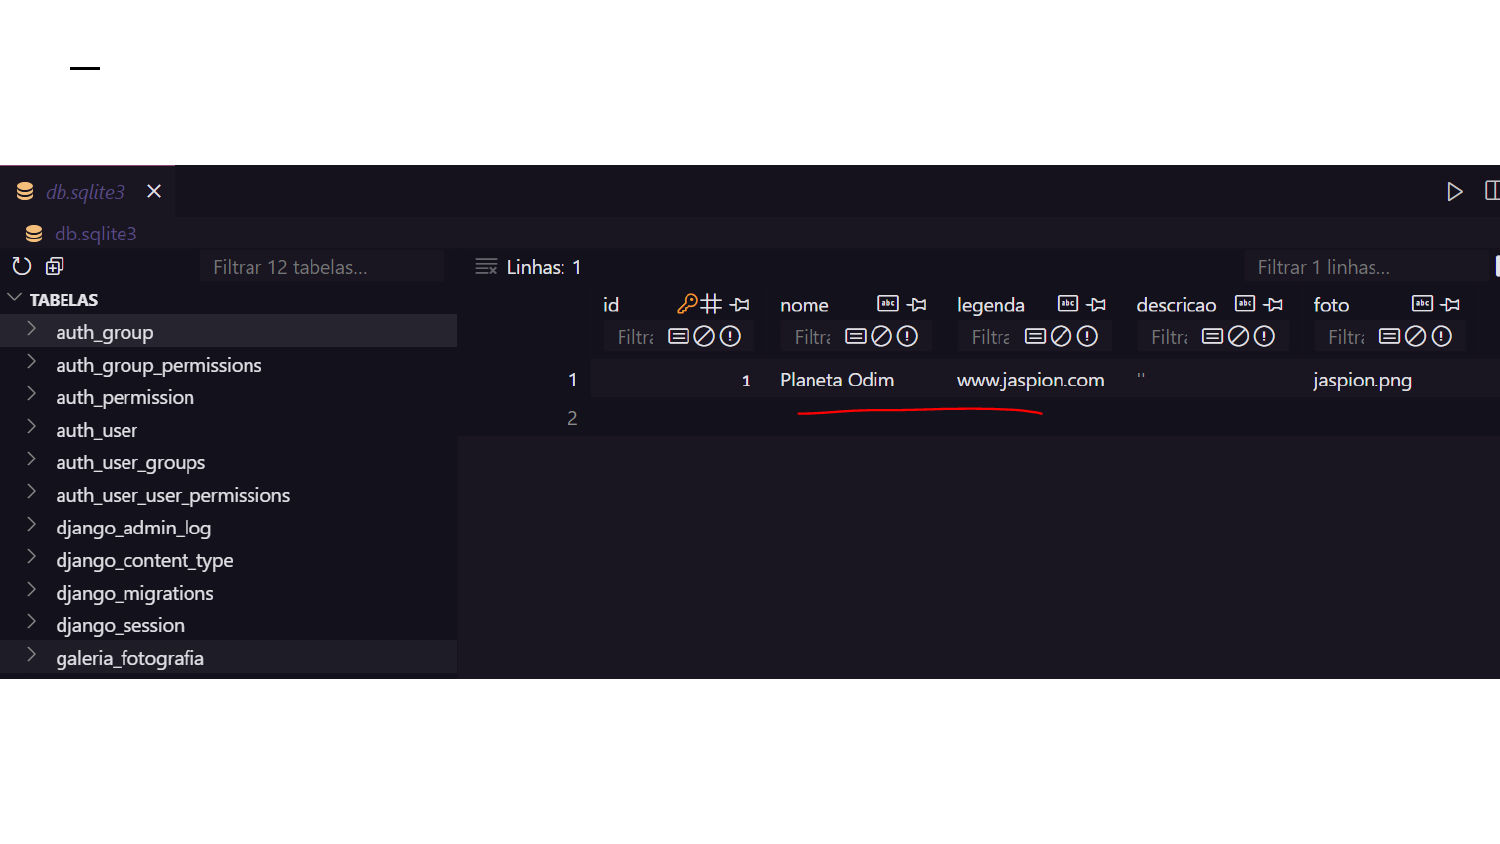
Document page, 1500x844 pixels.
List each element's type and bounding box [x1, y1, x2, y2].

picture [0, 165, 1500, 679]
